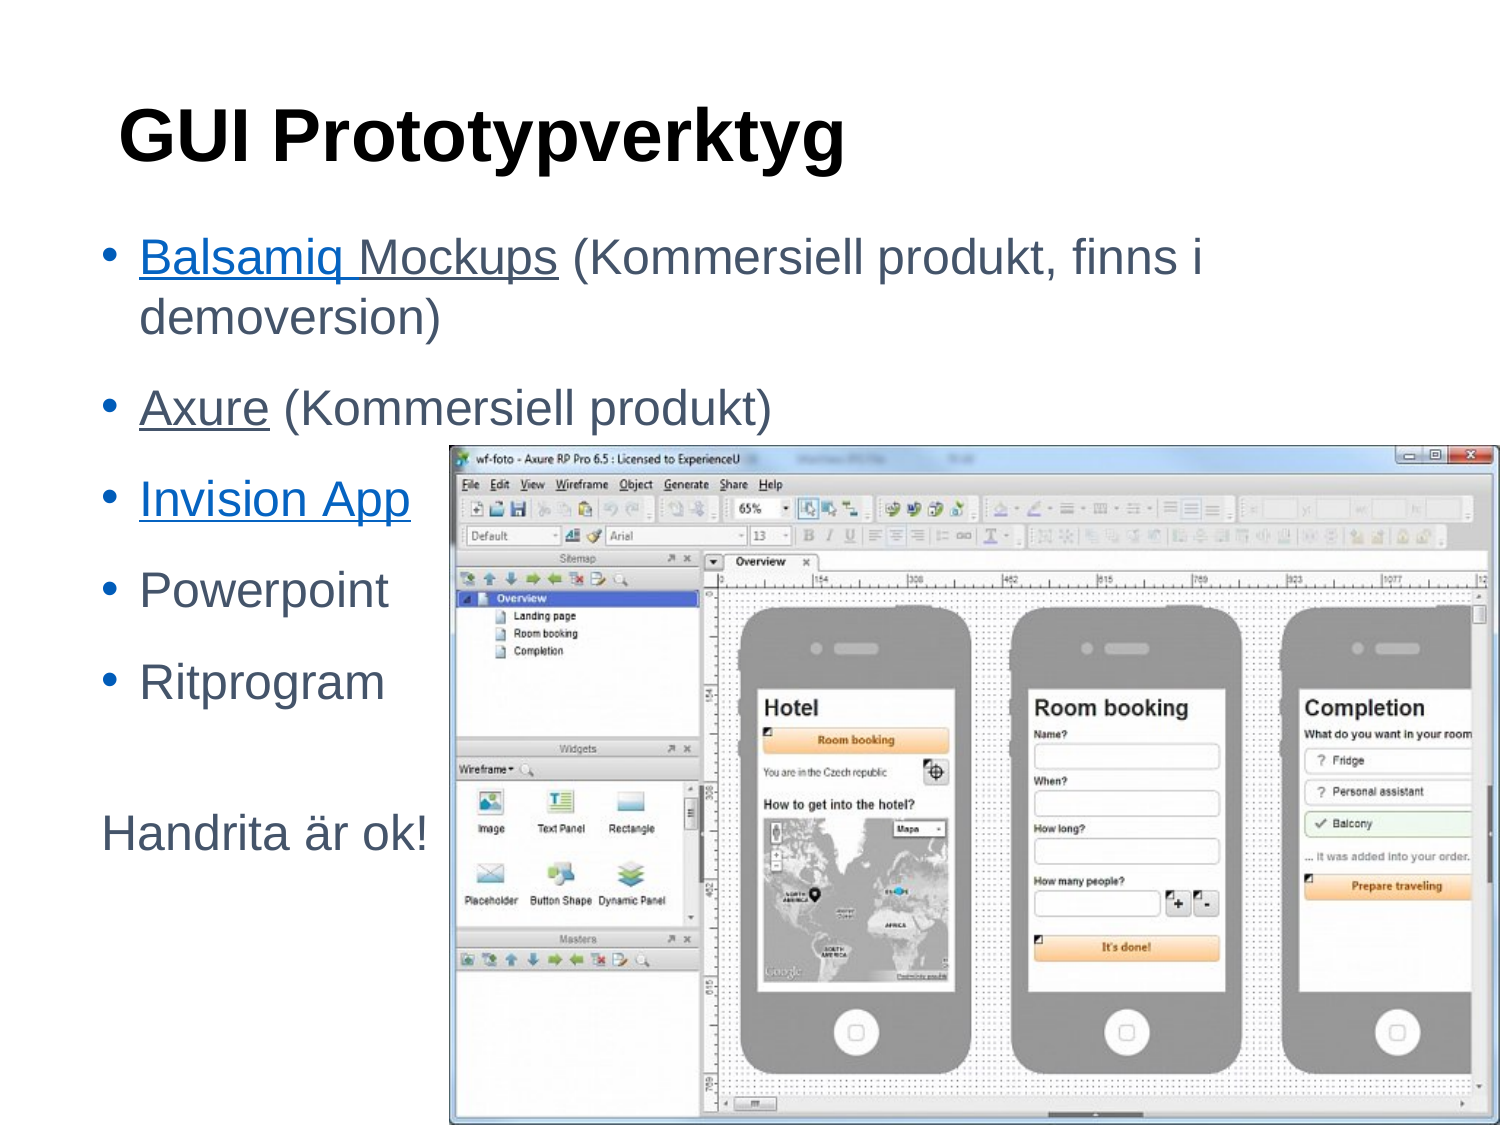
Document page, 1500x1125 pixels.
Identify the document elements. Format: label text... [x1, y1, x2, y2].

list Balsamiq Mockups (Kommersiell produkt, finns i demoversion) Axure (Kommersiell produkt) Invision App Powerpoint Ritprogram Handrita är ok! [86, 216, 1500, 997]
title GUI Prototypverktyg [103, 93, 1402, 201]
picture [449, 445, 1500, 1125]
